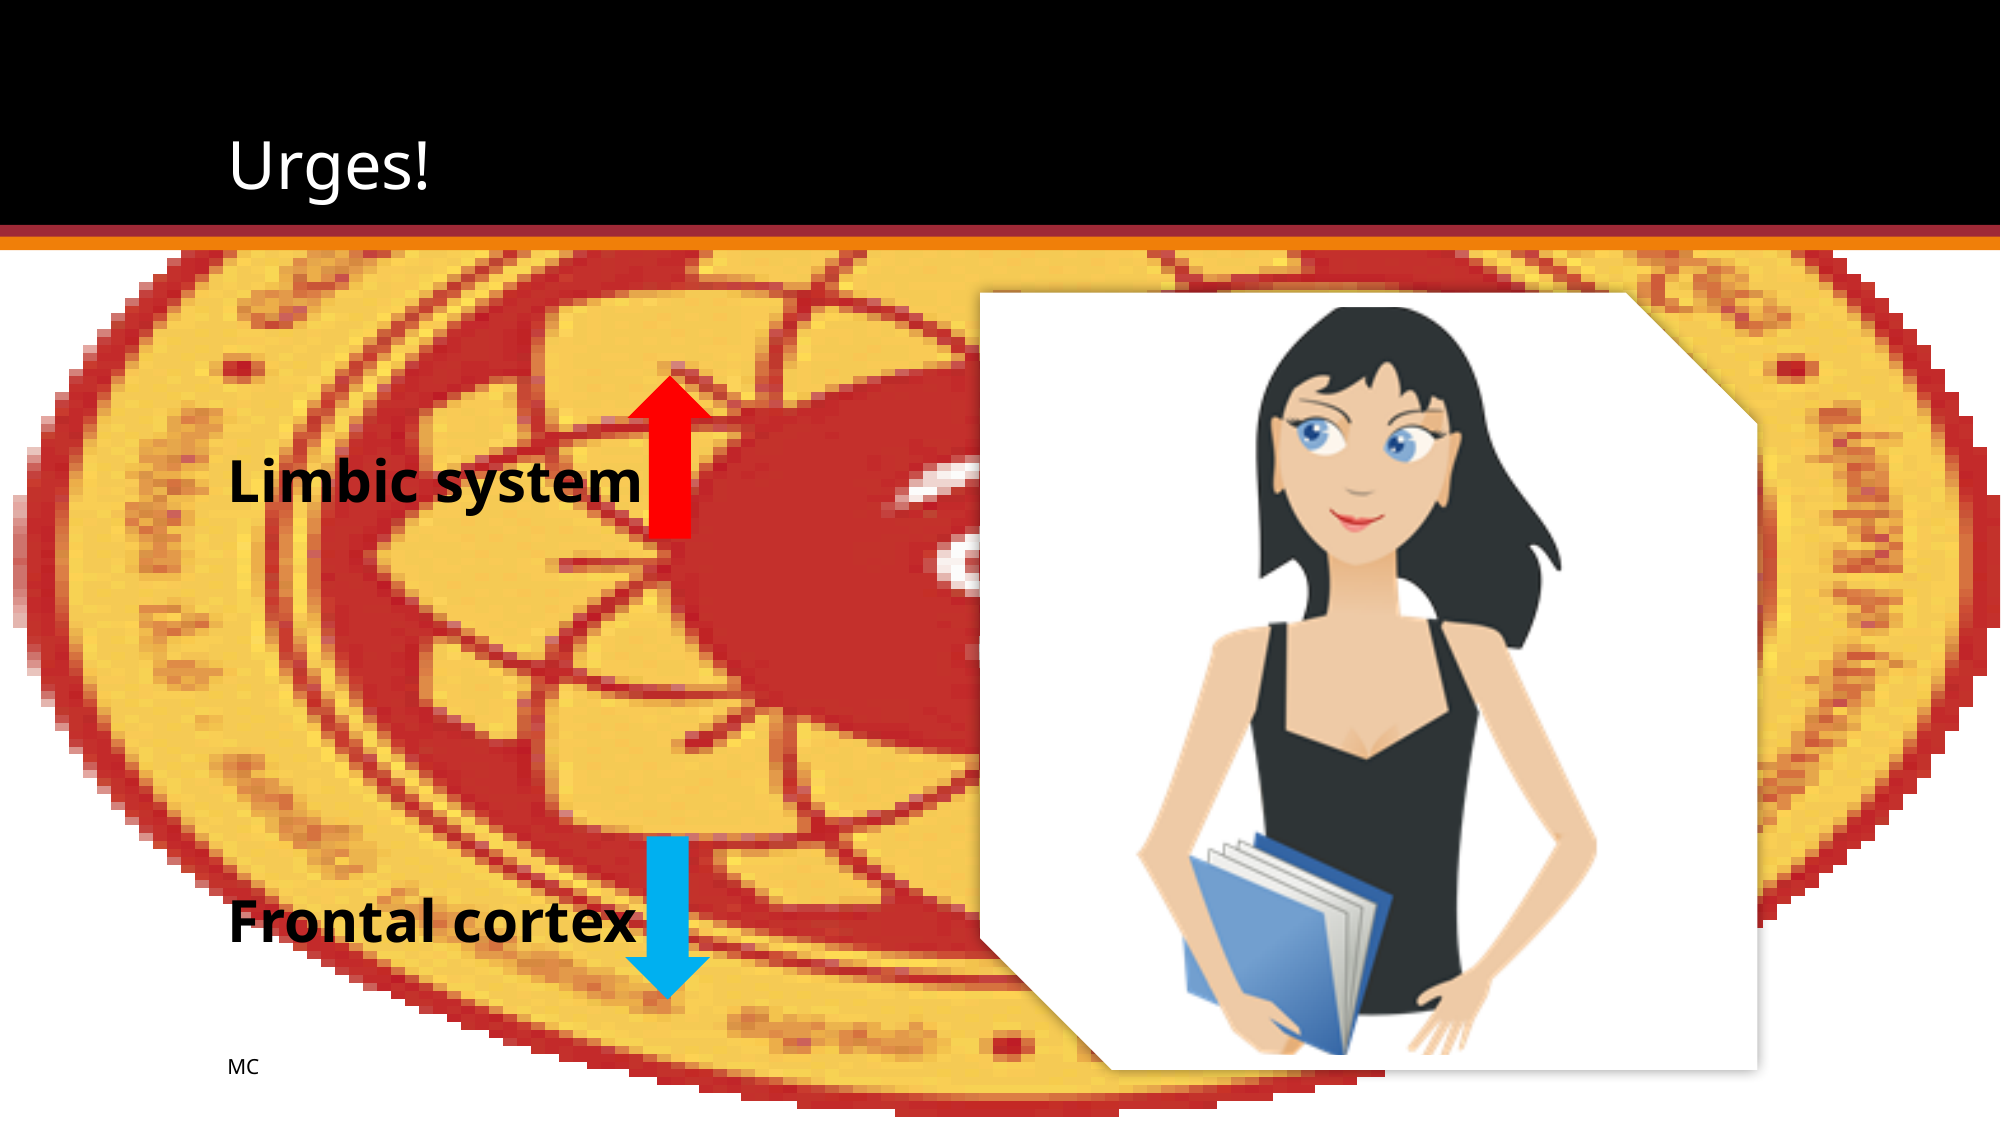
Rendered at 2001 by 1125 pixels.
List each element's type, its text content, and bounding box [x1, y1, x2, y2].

text_box [625, 836, 710, 1000]
title Urges! [212, 41, 1788, 212]
list Limbic system Frontal cortex [212, 299, 708, 1013]
text_box [627, 375, 713, 539]
footer MC [212, 1045, 1237, 1091]
picture [0, 0, 2001, 1125]
